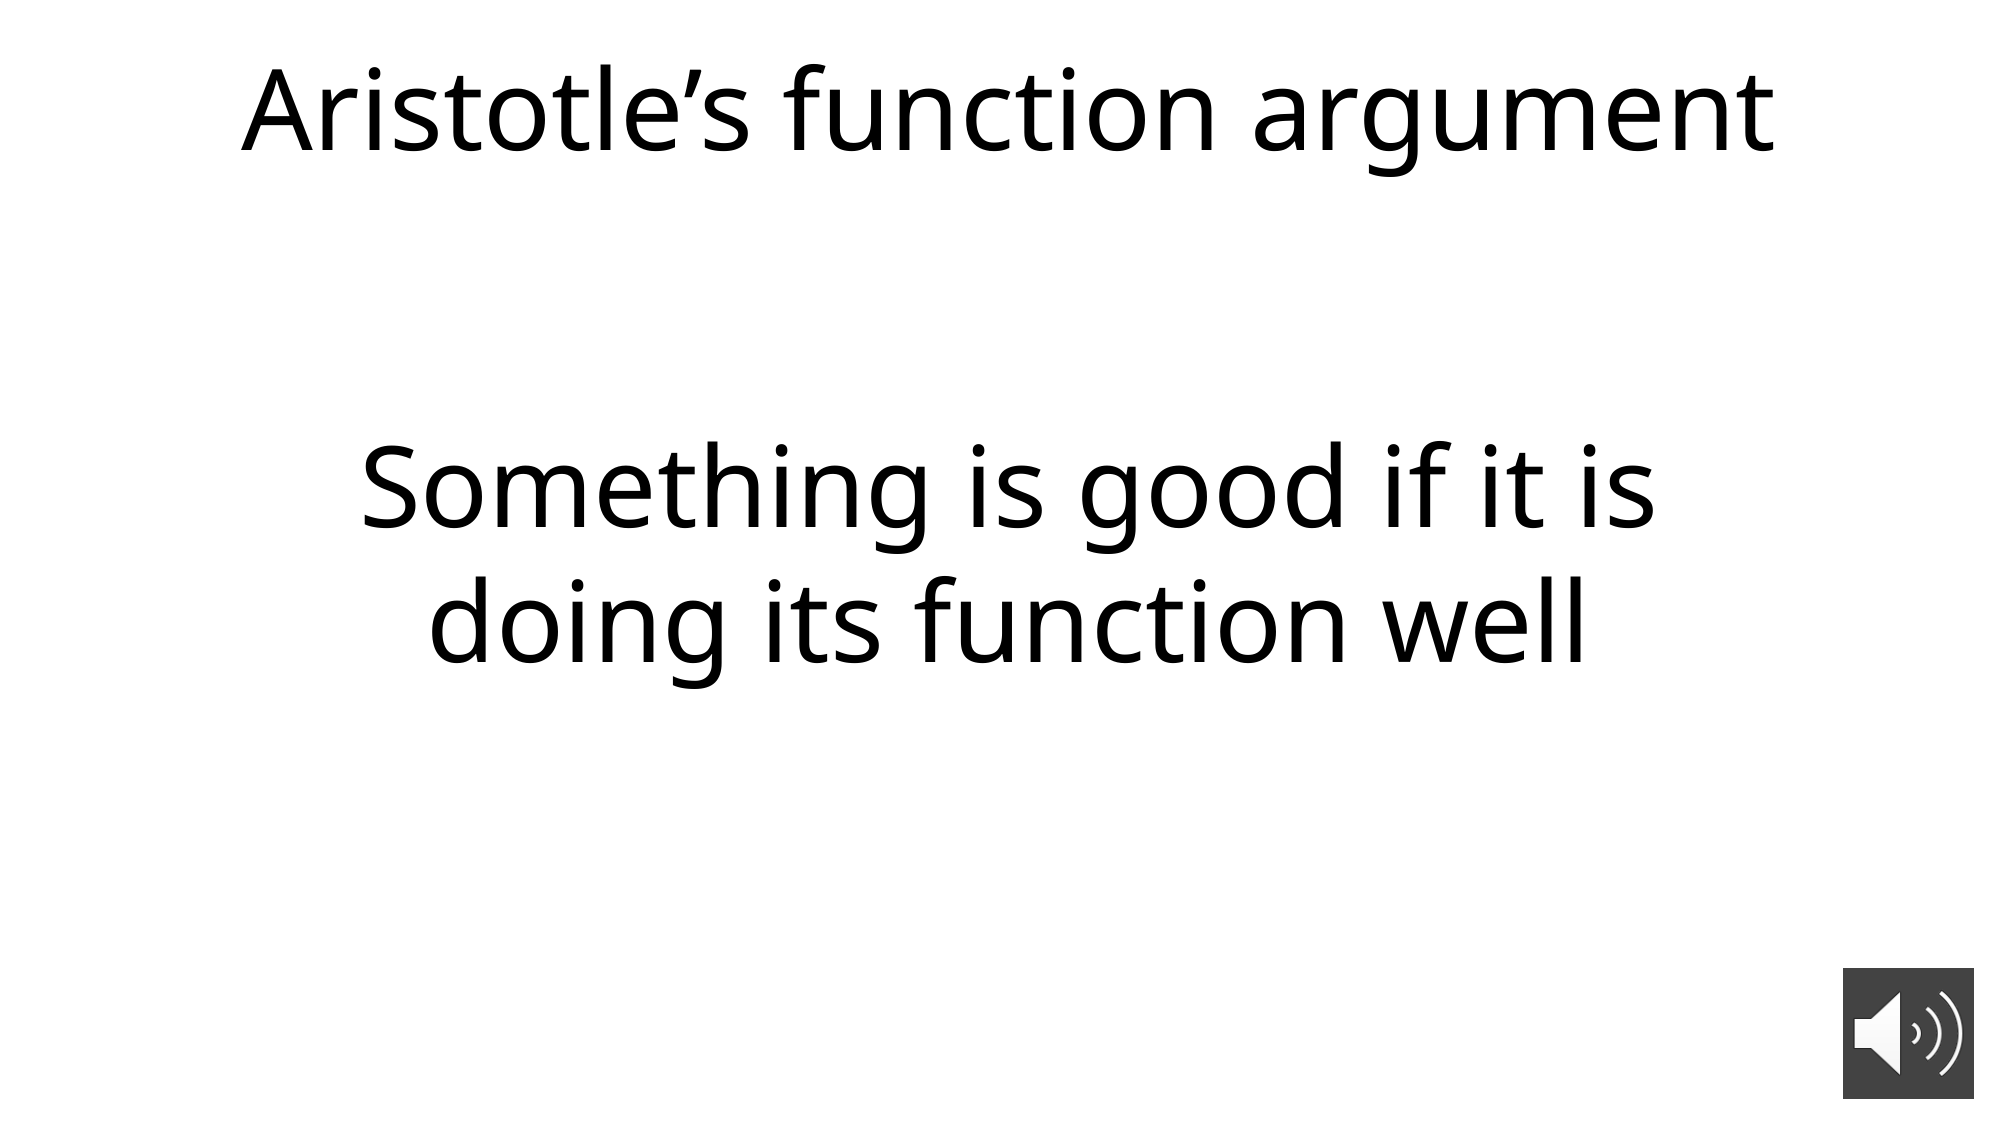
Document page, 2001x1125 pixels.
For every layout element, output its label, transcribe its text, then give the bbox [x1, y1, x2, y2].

text_box Aristotle’s function argument [9, 30, 2000, 180]
picture [1841, 966, 1975, 1100]
text_box Something is good if it is doing its function well [248, 407, 1770, 693]
